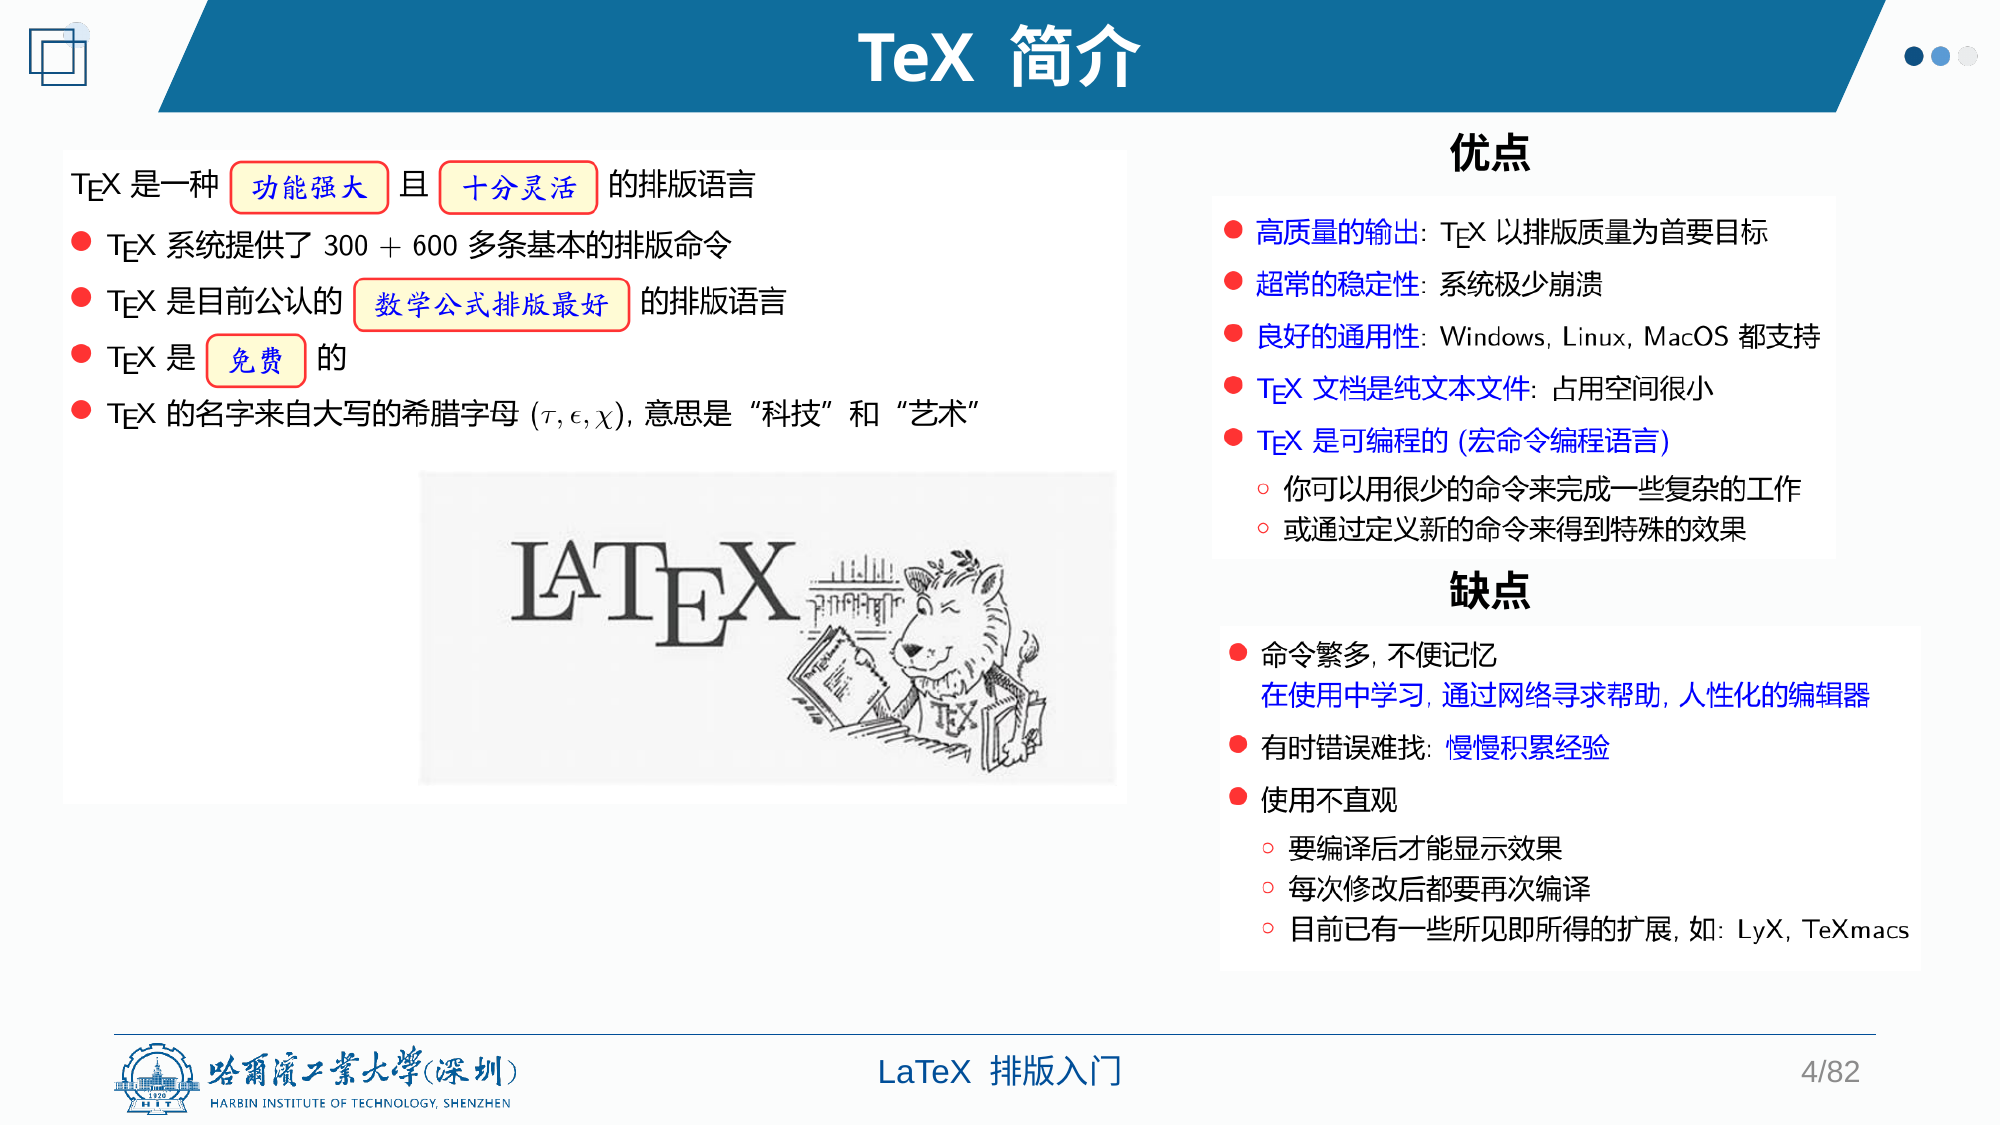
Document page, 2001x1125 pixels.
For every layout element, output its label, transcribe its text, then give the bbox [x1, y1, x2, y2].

picture [0, 0, 119, 110]
picture [114, 1043, 516, 1115]
text_box TeX 简介 [291, 7, 1709, 103]
picture [1220, 626, 1921, 971]
picture [63, 150, 1127, 804]
picture [1212, 196, 1836, 559]
text_box 优点 [1267, 119, 1714, 196]
slide_number 4/82 [1432, 1044, 1876, 1097]
picture [1881, 15, 2000, 97]
text_box 缺点 [1267, 559, 1714, 626]
